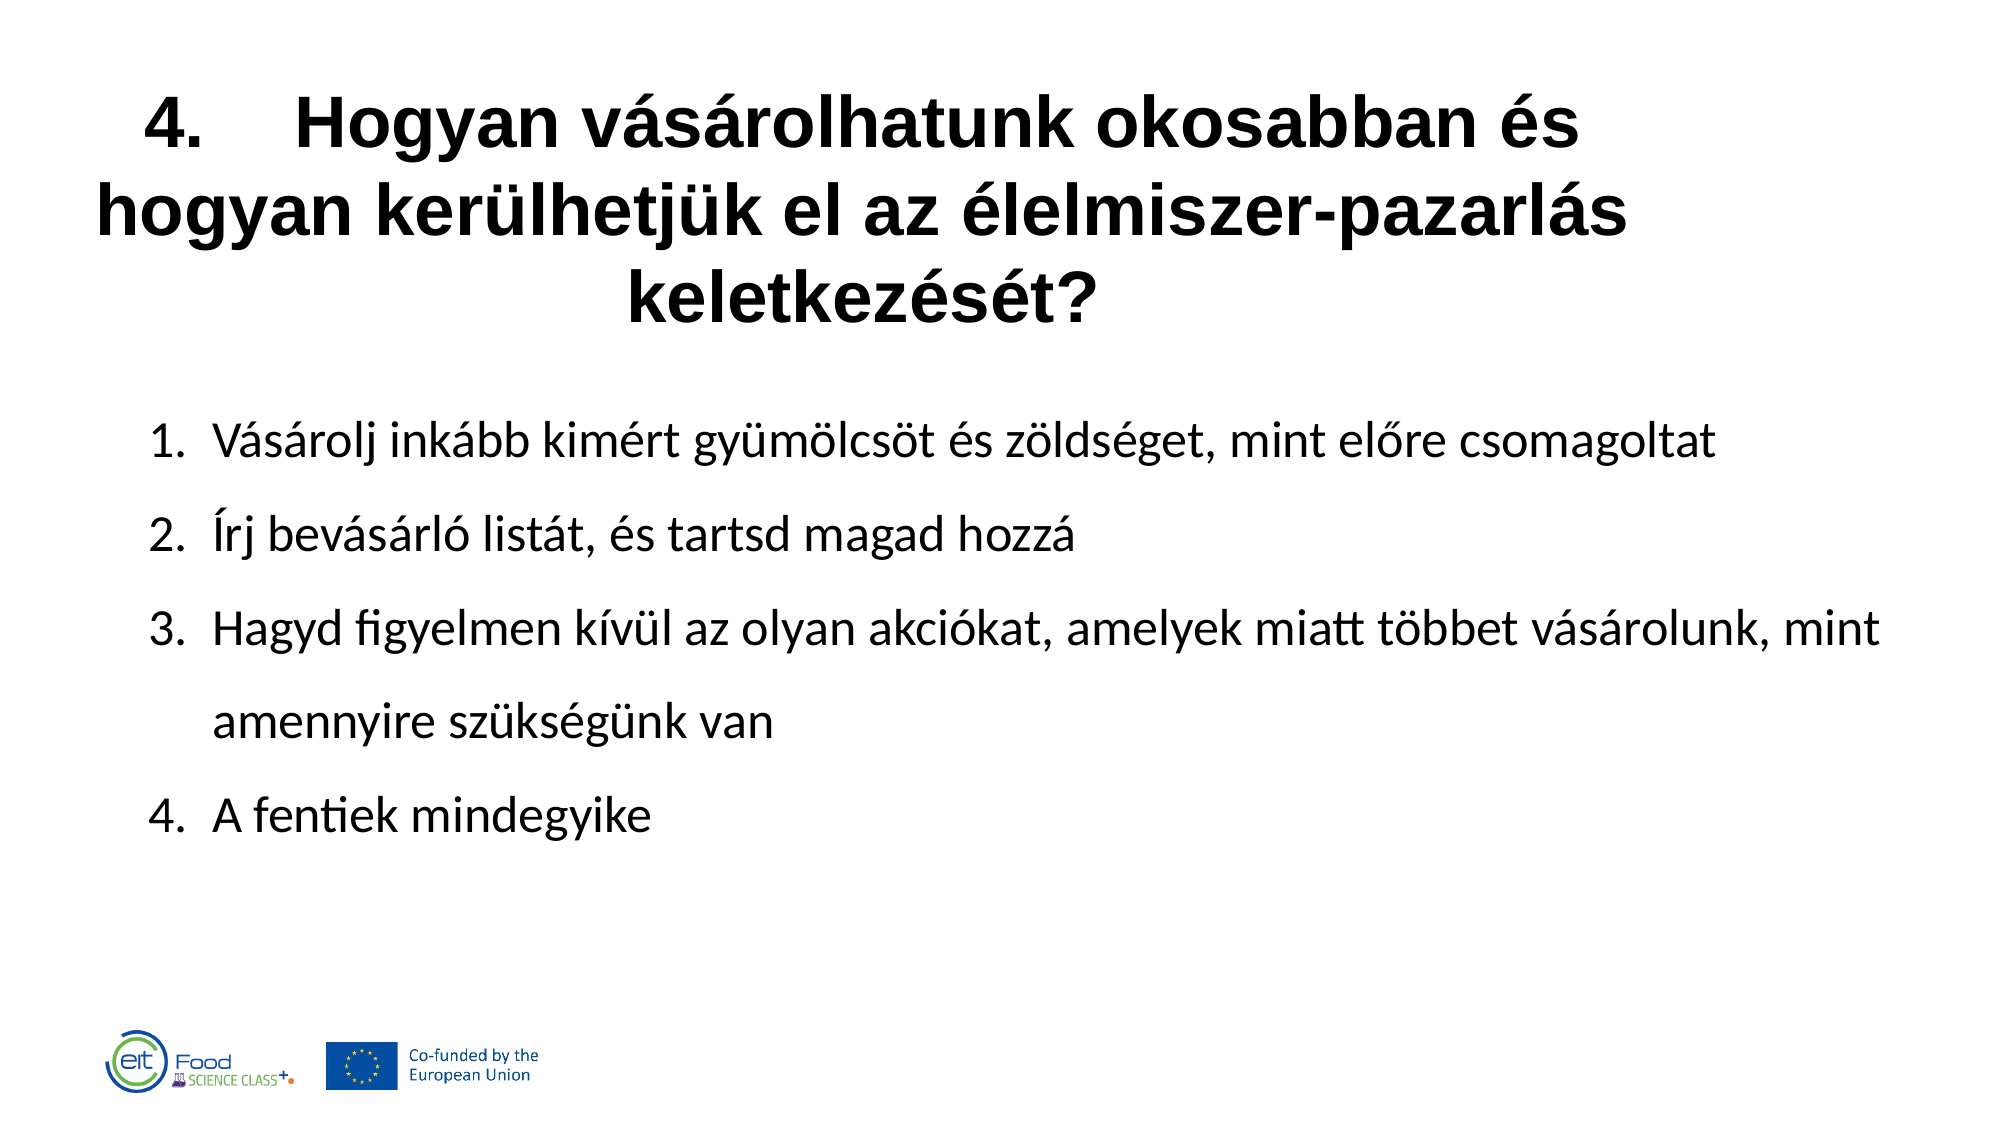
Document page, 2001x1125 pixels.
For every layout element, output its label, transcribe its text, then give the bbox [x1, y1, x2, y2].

text_box Vásárolj inkább kimért gyümölcsöt és zöldséget, mint előre csomagoltat Írj bevásárló listát, és tartsd magad hozzá Hagyd figyelmen kívül az olyan akciókat, amelyek miatt többet vásárolunk, mint amennyire szükségünk van A fentiek mindegyike [122, 359, 1915, 952]
picture [105, 1030, 294, 1093]
picture [326, 1042, 538, 1090]
list 4. Hogyan vásárolhatunk okosabban és hogyan kerülhetjük el az élelmiszer-pazarlás keletkezését? [39, 67, 1687, 139]
